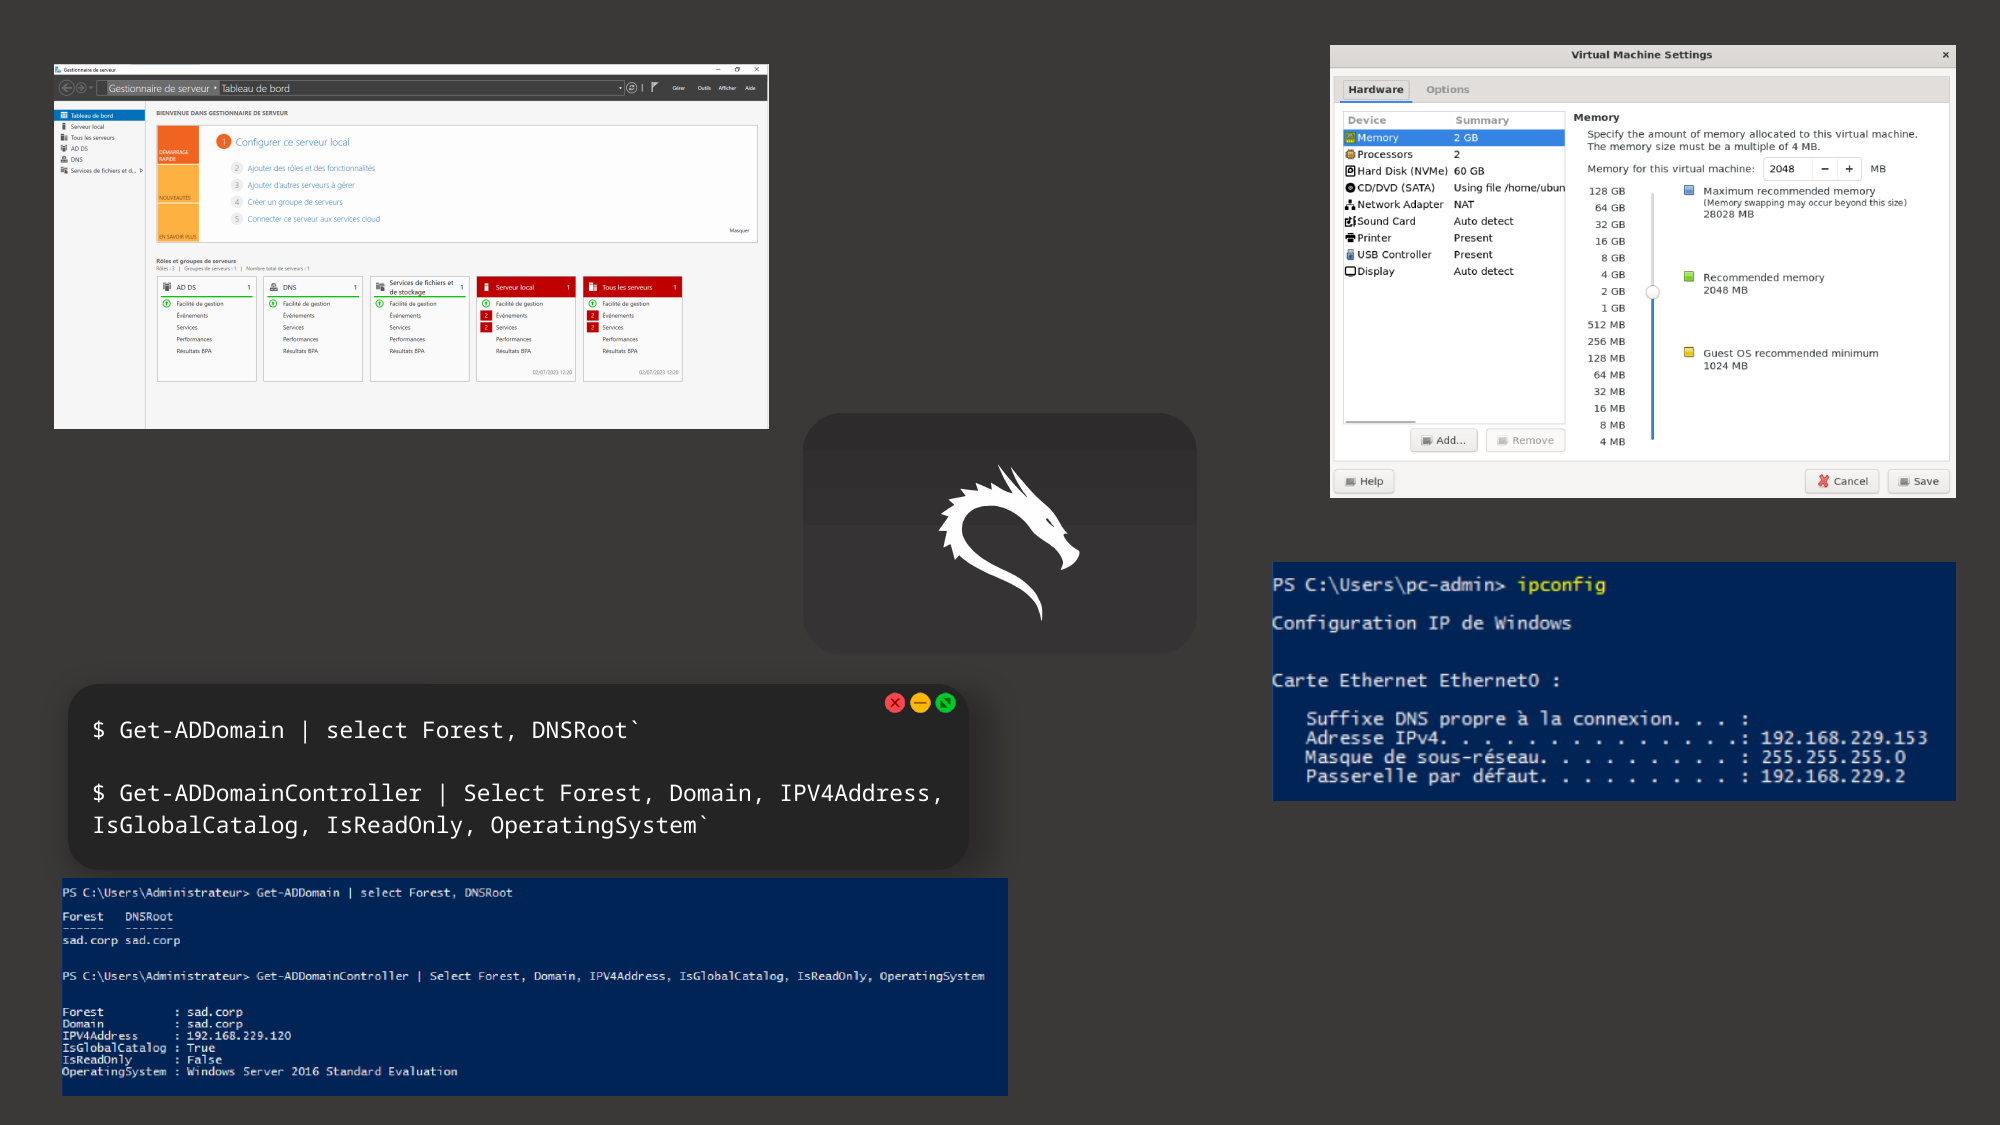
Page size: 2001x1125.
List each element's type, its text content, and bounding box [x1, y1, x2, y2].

text_box $ Get-ADDomain | select Forest, DNSRoot` $ Get-ADDomainController | Select Forest, Domain, IPV4Address, IsGlobalCatalog, IsReadOnly, OperatingSystem` [67, 682, 970, 872]
picture [54, 64, 769, 429]
text_box [801, 411, 1199, 656]
picture [1330, 45, 1956, 498]
picture [867, 685, 973, 719]
picture [909, 427, 1128, 641]
picture [62, 878, 1008, 1096]
picture [1272, 562, 1956, 801]
